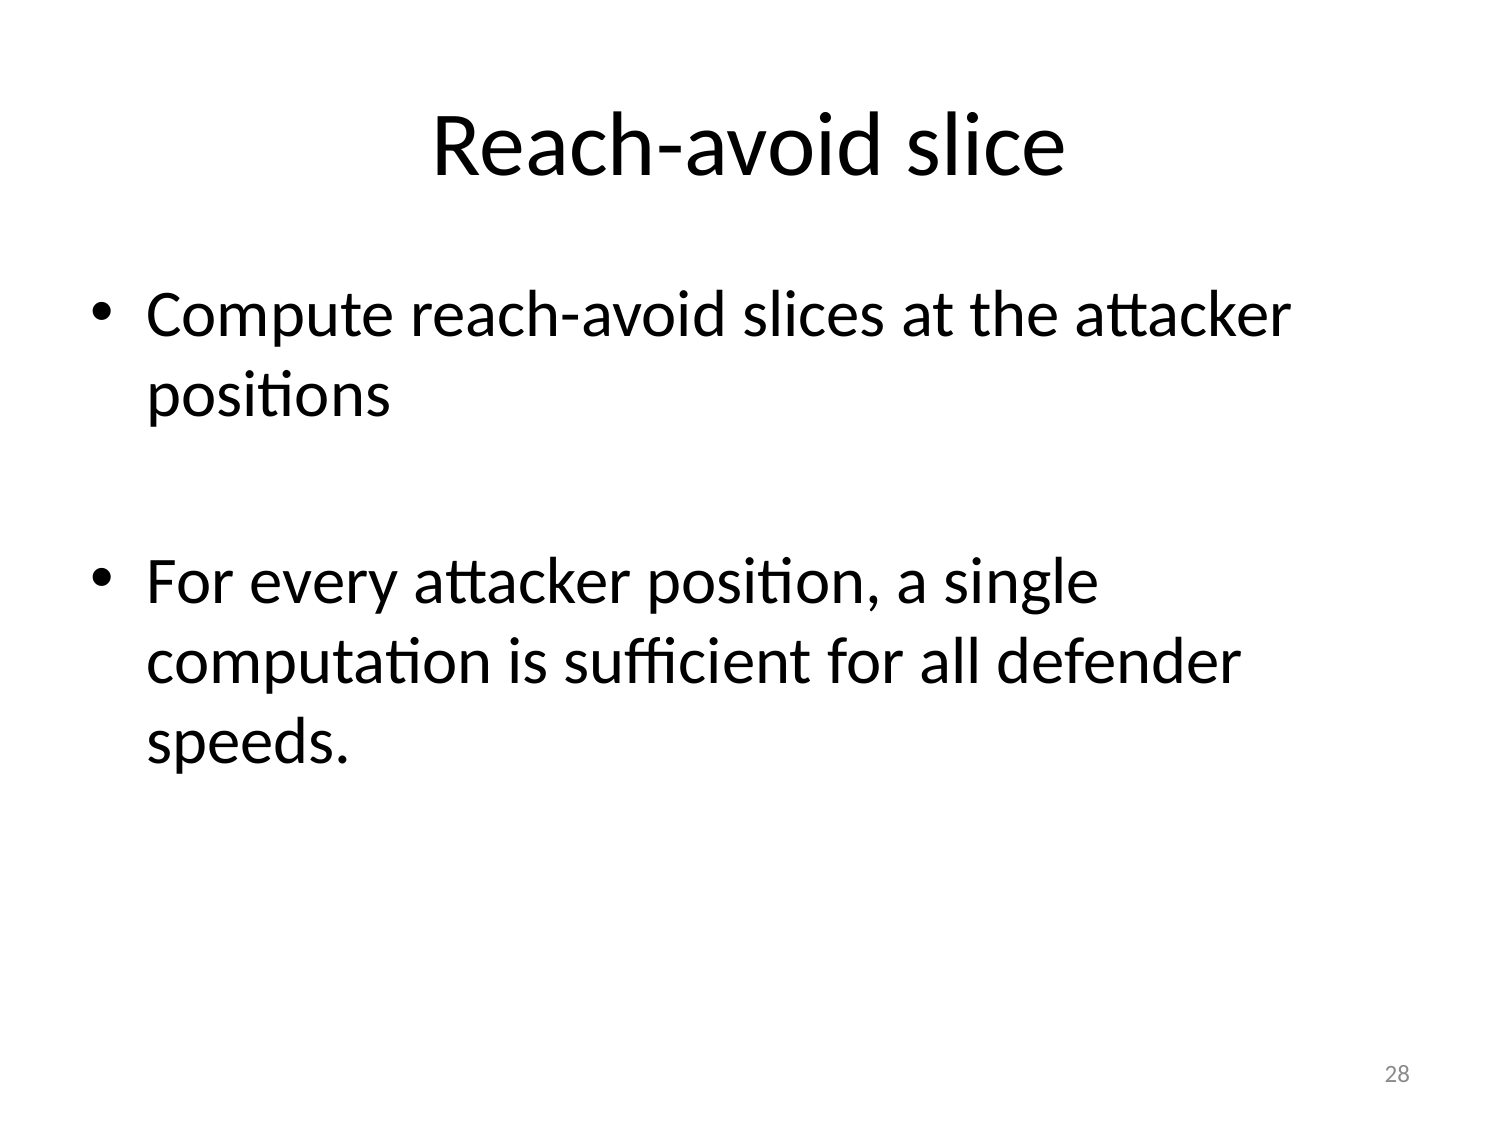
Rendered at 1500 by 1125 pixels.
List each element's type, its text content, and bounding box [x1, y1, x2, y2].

title Reach-avoid slice [75, 45, 1425, 233]
slide_number 28 [1074, 1042, 1425, 1103]
list Compute reach-avoid slices at the attacker positions For every attacker position, a single computation is sufficient for all defender speeds. [75, 262, 1425, 1005]
